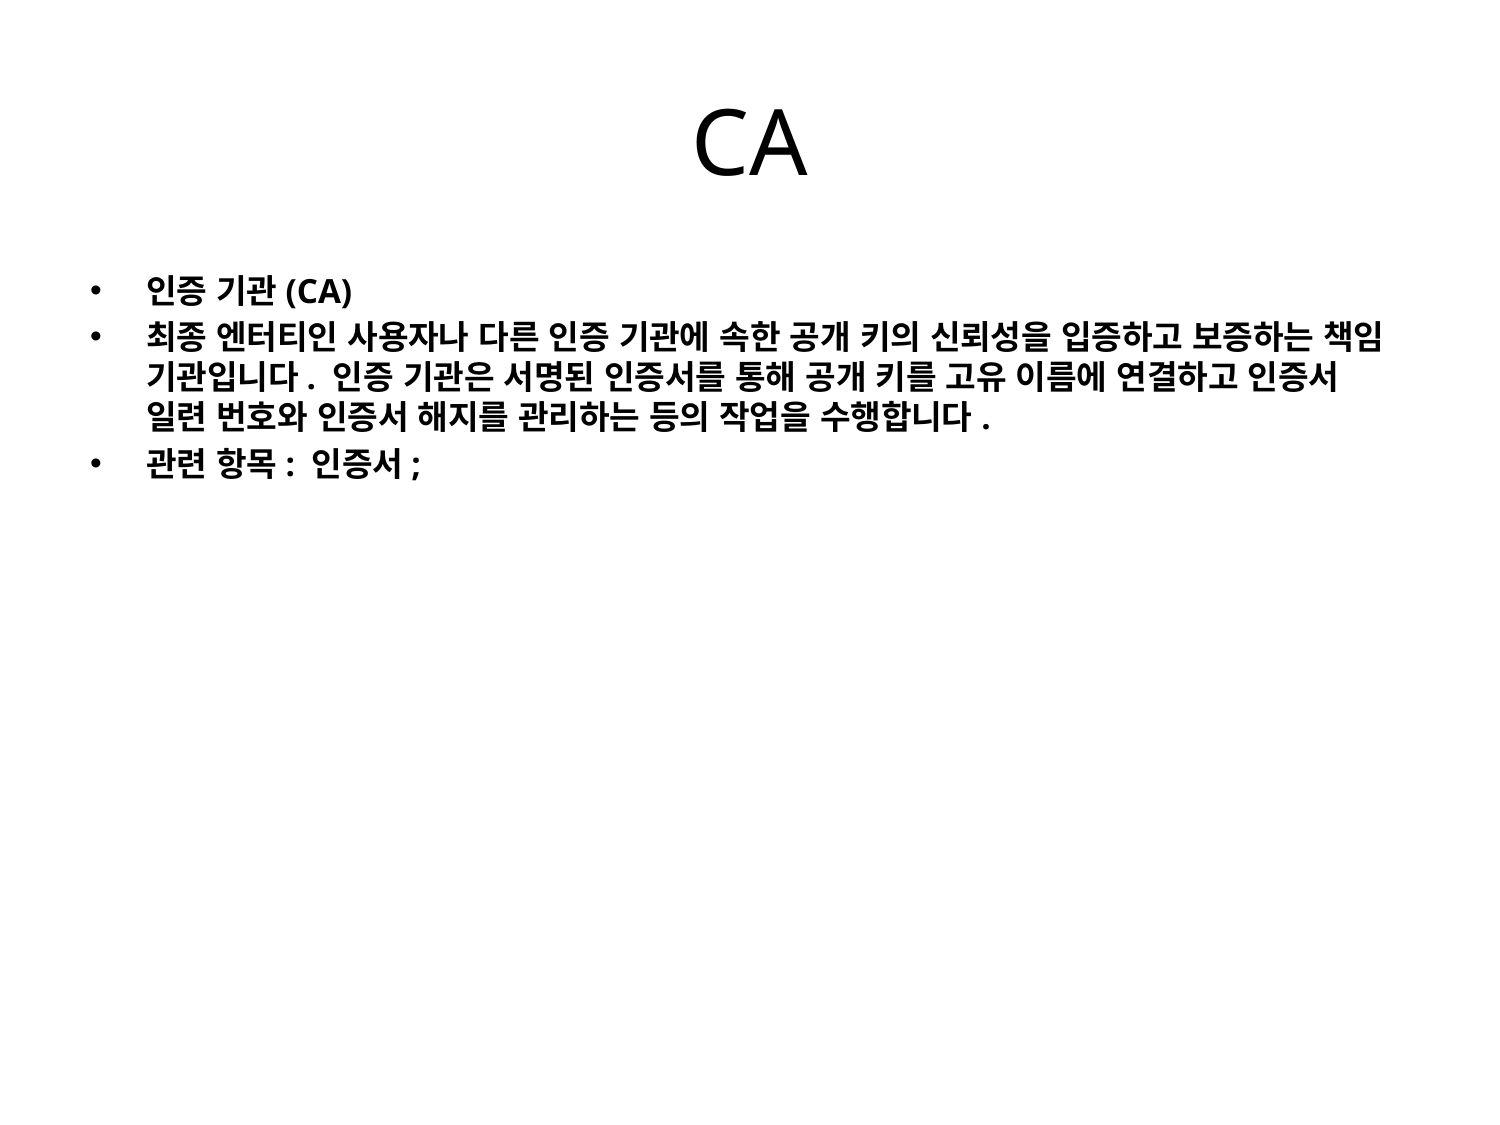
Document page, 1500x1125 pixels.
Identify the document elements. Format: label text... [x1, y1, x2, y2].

title CA [75, 45, 1425, 233]
list 인증 기관(CA) 최종 엔터티인 사용자나 다른 인증 기관에 속한 공개 키의 신뢰성을 입증하고 보증하는 책임 기관입니다. 인증 기관은 서명된 인증서를 통해 공개 키를 고유 이름에 연결하고 인증서 일련 번호와 인증서 해지를 관리하는 등의 작업을 수행합니다. 관련 항목: 인증서; [75, 262, 1425, 1005]
